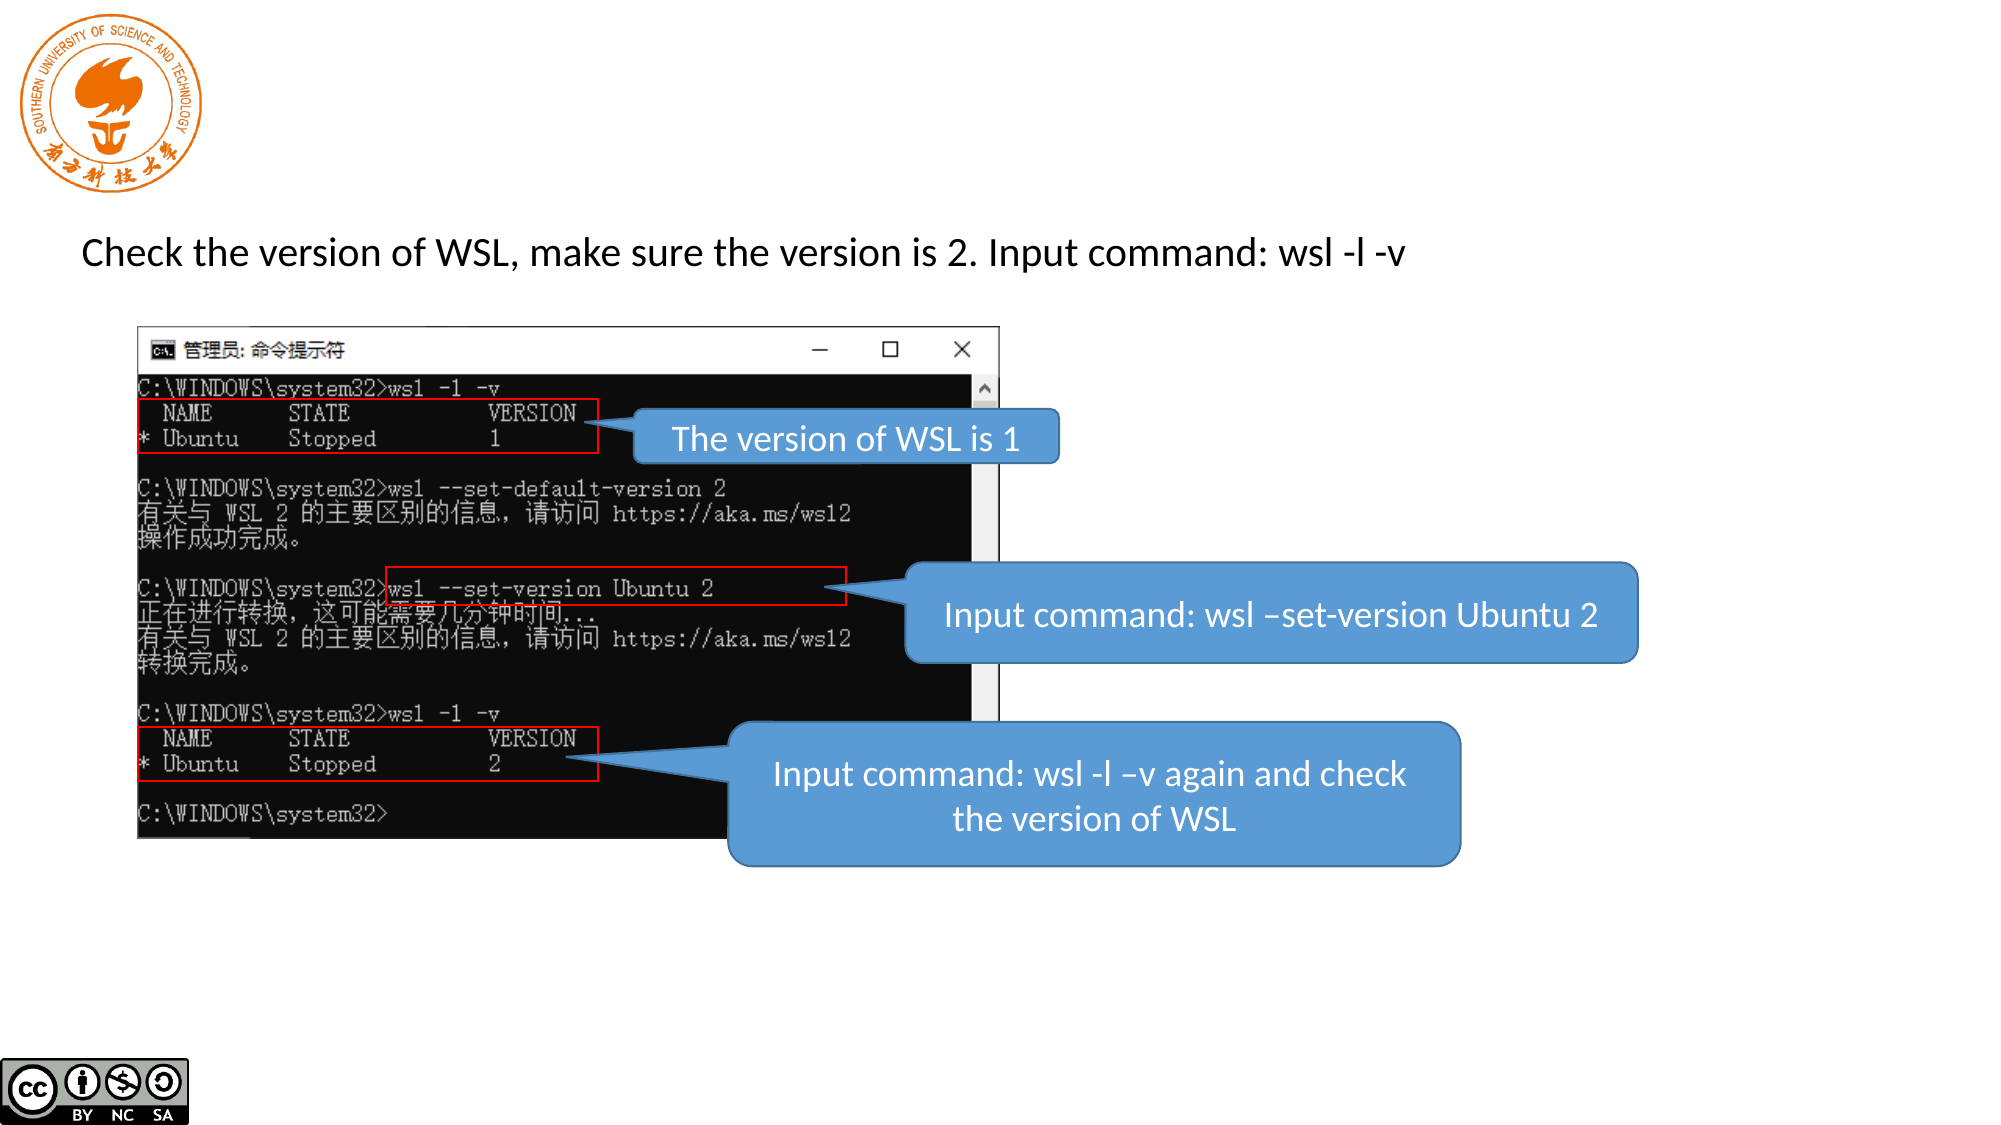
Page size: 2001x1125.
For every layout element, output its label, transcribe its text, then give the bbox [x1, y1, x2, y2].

text_box Check the version of WSL, make sure the version is 2. Input command: wsl -l -v [66, 217, 1816, 283]
text_box Input command: wsl –set-version Ubuntu 2 [1000, 561, 1639, 664]
picture [18, 11, 202, 194]
text_box The version of WSL is 1 [1000, 407, 1061, 465]
picture [137, 326, 1000, 839]
list [137, 217, 1951, 1014]
picture [0, 1058, 189, 1125]
text_box Input command: wsl -l –v again and check the version of WSL [727, 720, 1462, 868]
